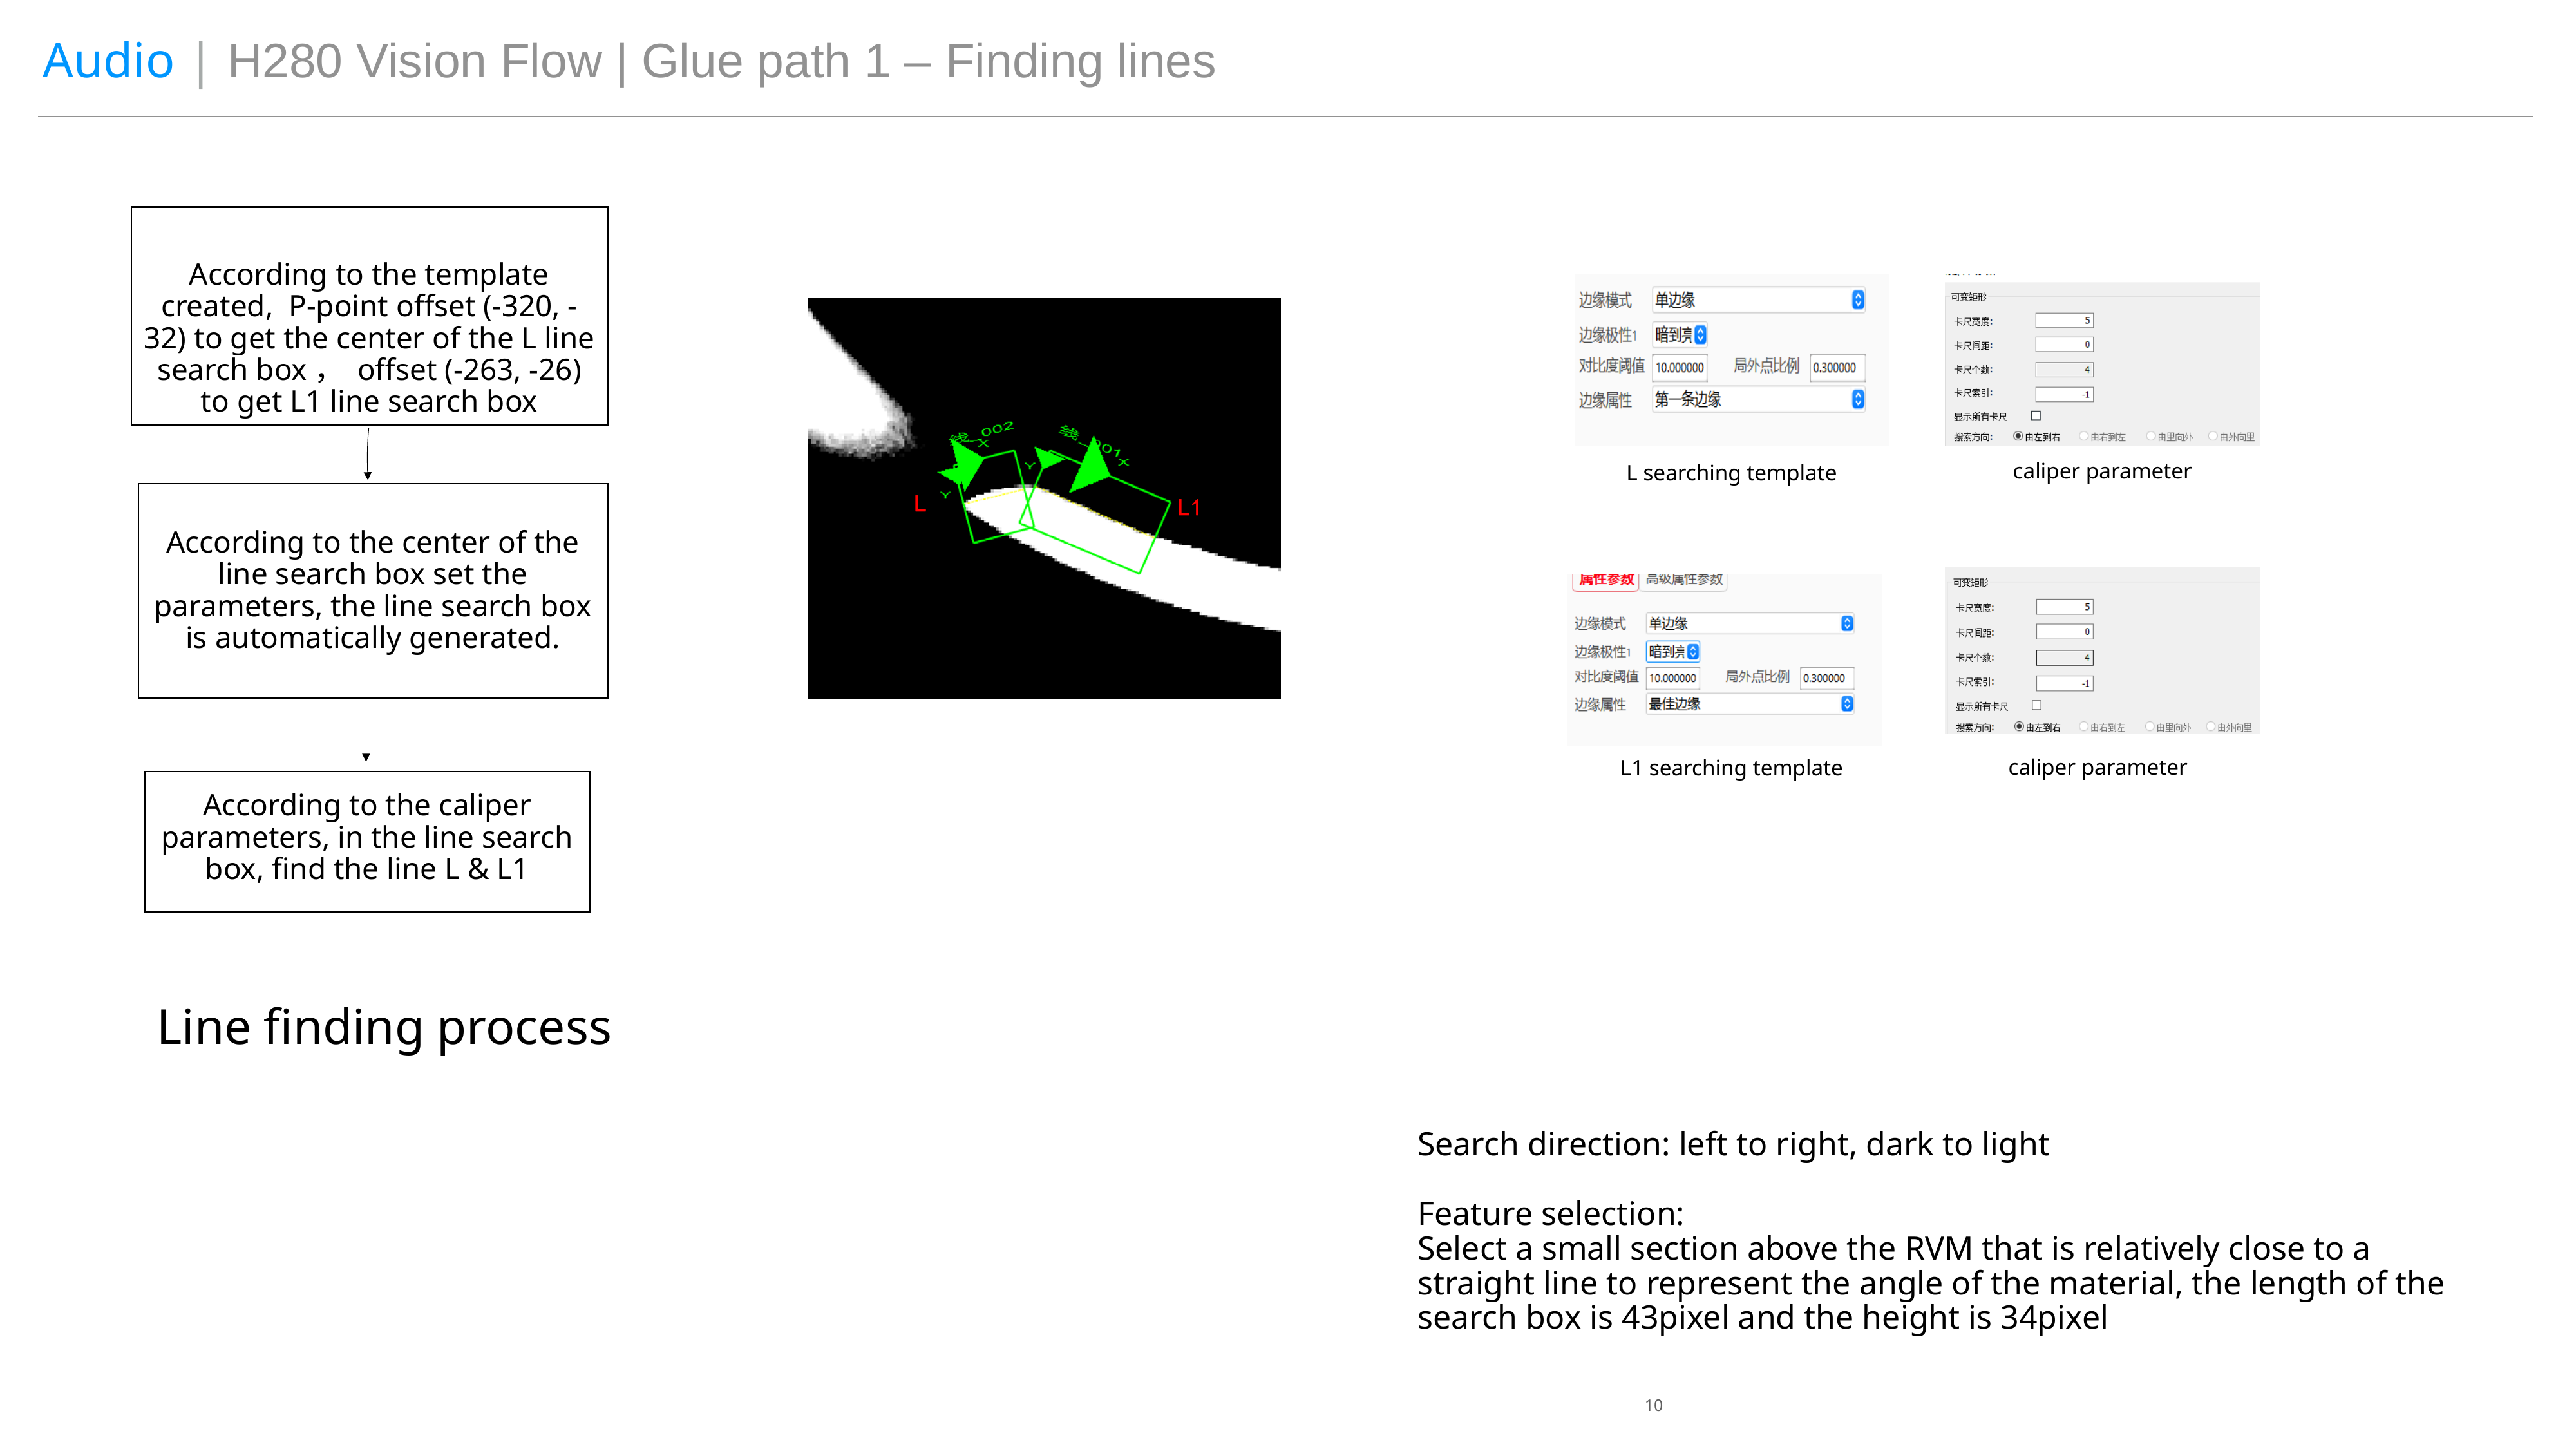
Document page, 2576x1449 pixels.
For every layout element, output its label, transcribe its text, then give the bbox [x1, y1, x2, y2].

text_box L searching template [1582, 462, 1882, 533]
text_box caliper parameter [1972, 756, 2224, 826]
text_box Line finding process [156, 1003, 588, 1073]
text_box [138, 483, 608, 699]
slide_number 10 [1636, 1387, 1671, 1423]
text_box Search direction: left to right, dark to light Feature selection: Select a small section above the RVM that is relatively close to a straight line to represent the angle of the material, the length of the search box is 43pixel and the height is 34pixel [1412, 1122, 2461, 1341]
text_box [131, 207, 608, 434]
picture [1566, 574, 1882, 746]
text_box [363, 434, 372, 480]
text_box [362, 701, 370, 762]
text_box L1 searching template [1573, 757, 1891, 828]
picture [808, 298, 1281, 699]
picture [1945, 563, 2260, 734]
text_box caliper parameter [1976, 460, 2229, 531]
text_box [144, 771, 591, 912]
list Audio | H280 Vision Flow | Glue path 1 – Finding lines [35, 26, 2537, 100]
picture [1945, 274, 2260, 446]
picture [1574, 274, 1889, 446]
